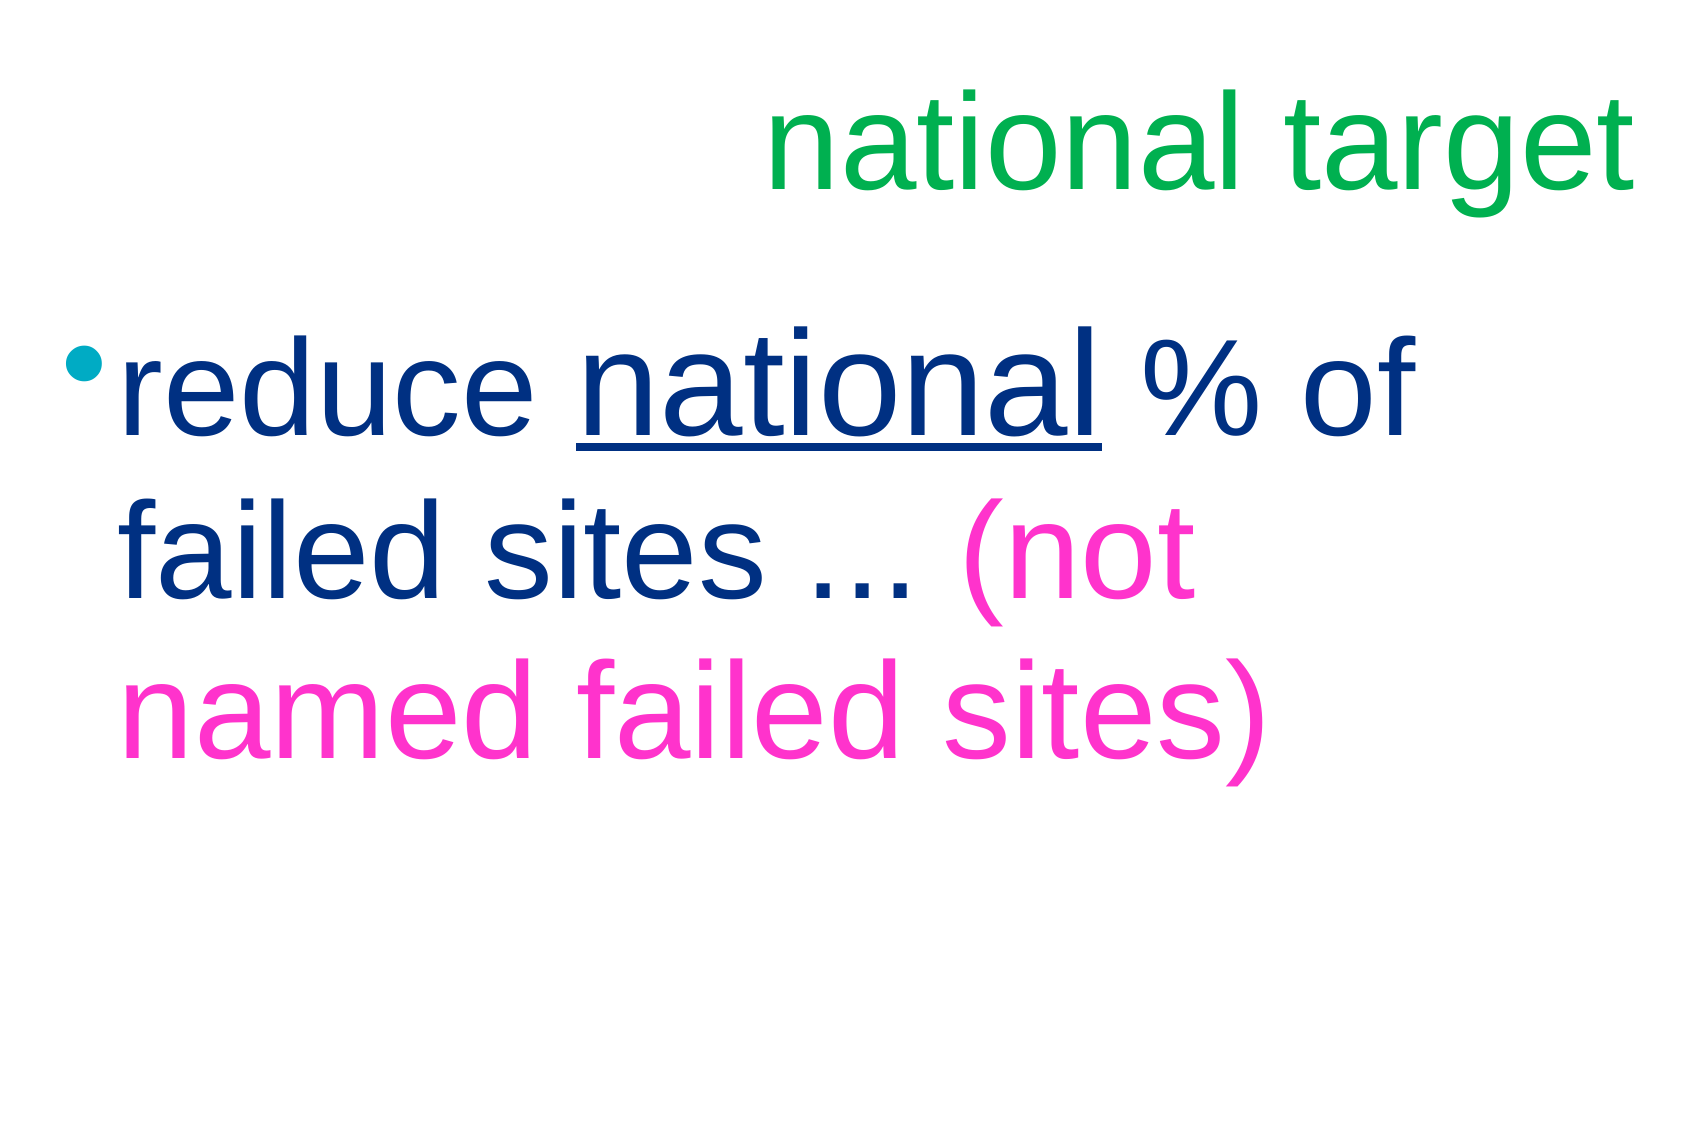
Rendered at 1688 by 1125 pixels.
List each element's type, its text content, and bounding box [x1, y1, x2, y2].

title national target [131, 44, 1651, 233]
list reduce national % of failed sites ... (not named failed sites) [46, 287, 1651, 1059]
